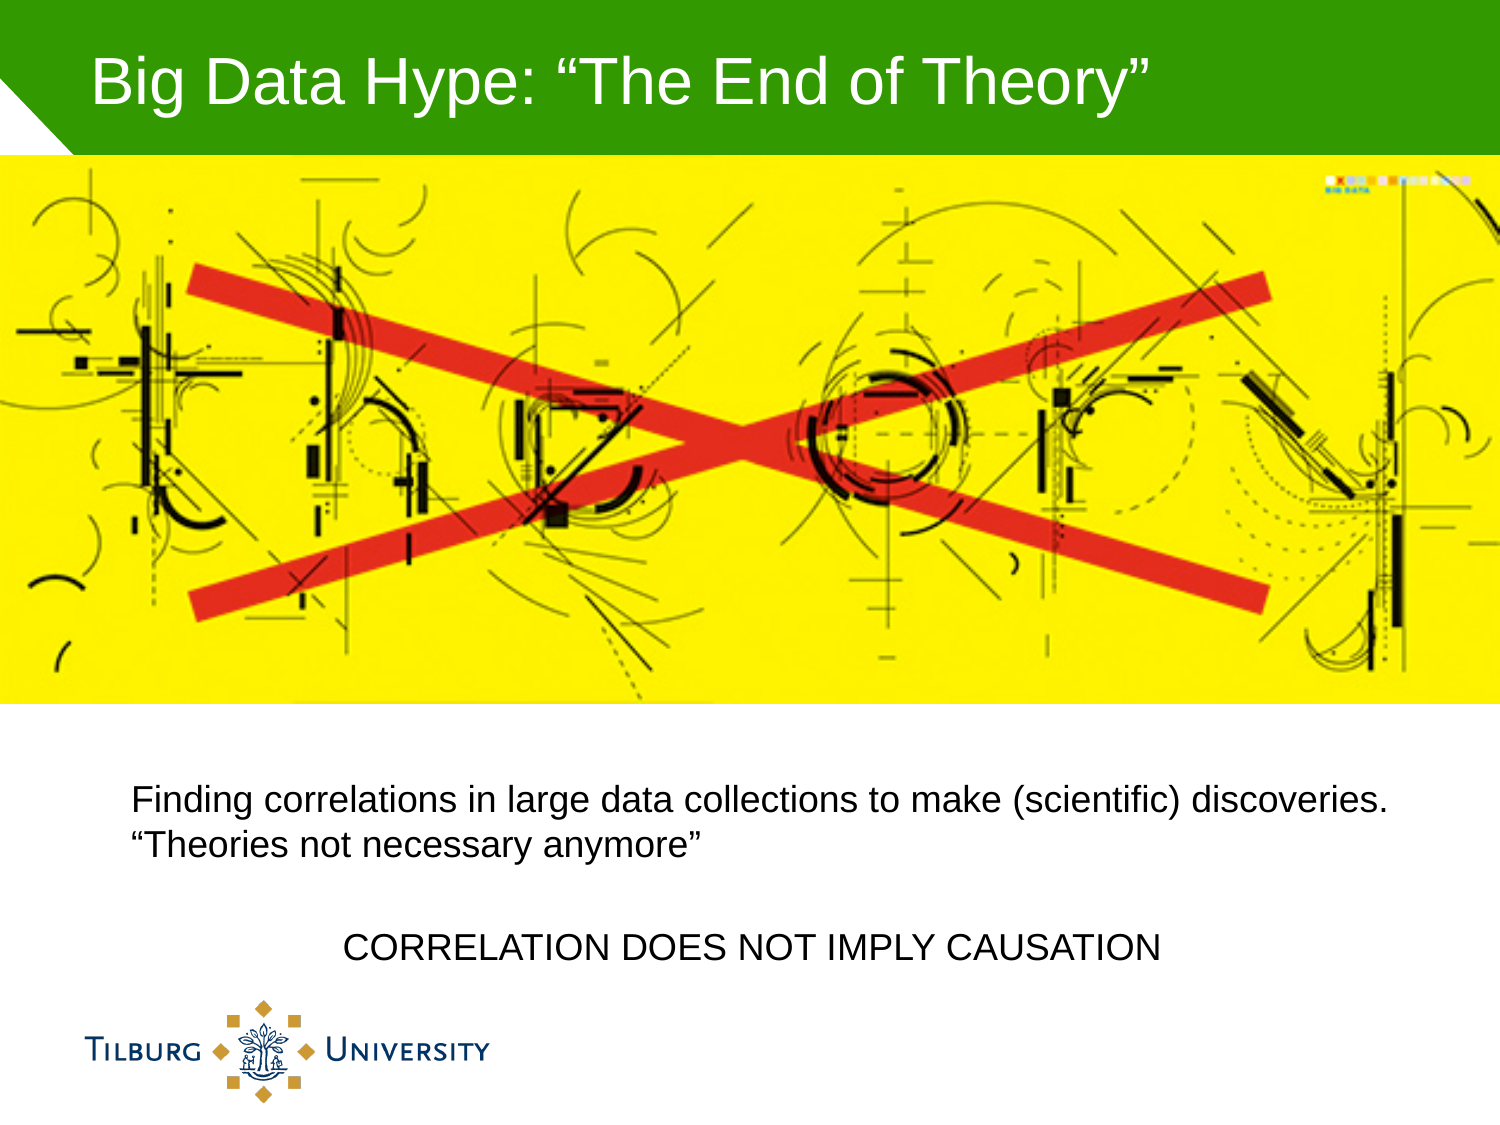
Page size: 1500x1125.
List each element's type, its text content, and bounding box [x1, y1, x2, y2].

picture [0, 155, 1500, 704]
picture [78, 994, 495, 1111]
text_box Finding correlations in large data collections to make (scientific) discoveries. “Theories not necessary anymore” [116, 767, 1405, 873]
title Big Data Hype: “The End of Theory” [75, 0, 1425, 154]
text_box CORRELATION DOES NOT IMPLY CAUSATION [327, 915, 1178, 976]
